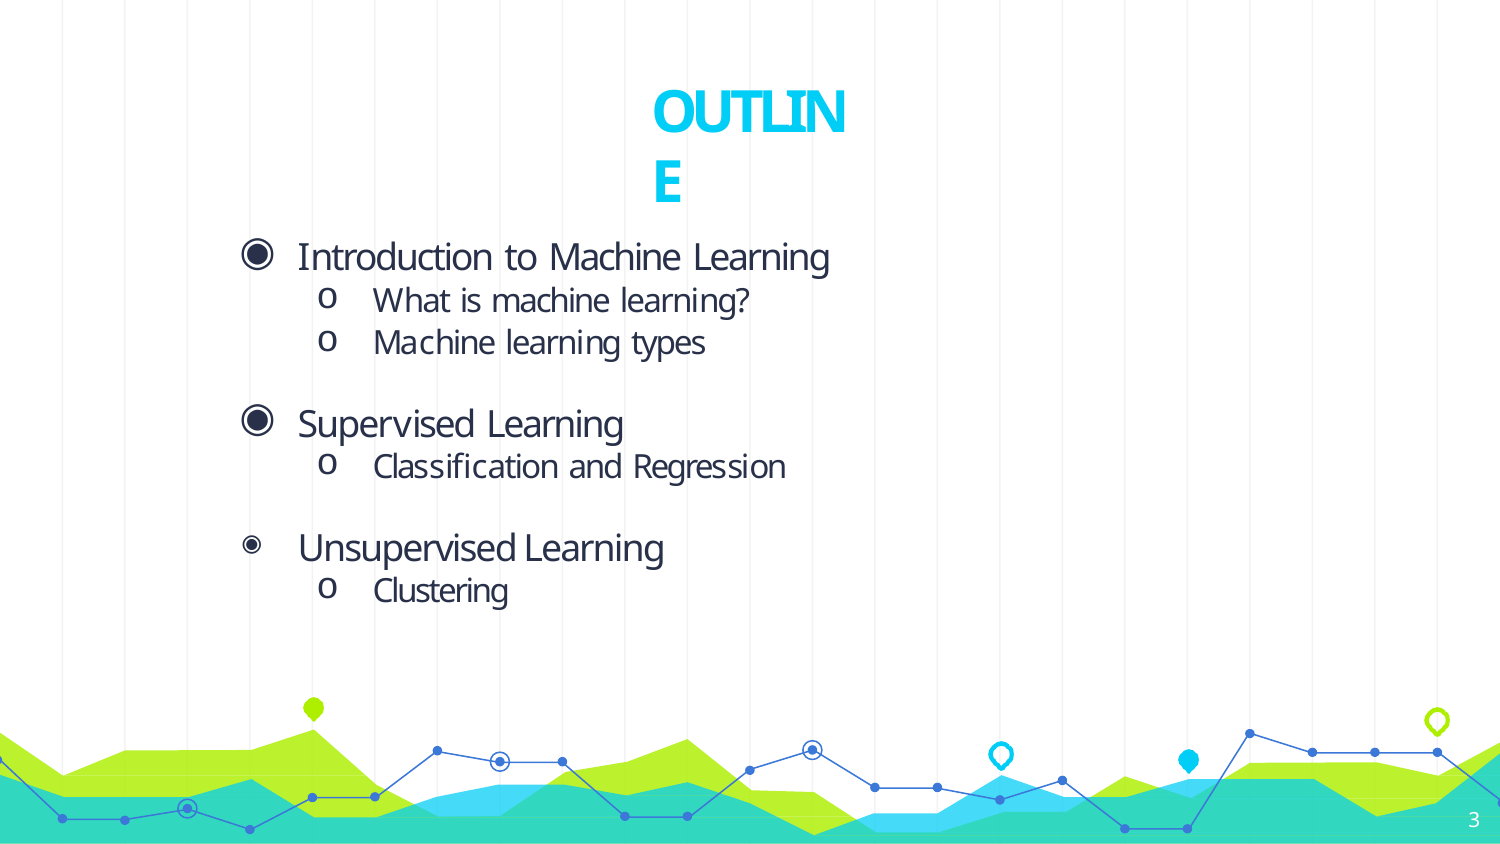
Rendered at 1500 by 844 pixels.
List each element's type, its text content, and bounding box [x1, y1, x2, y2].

slide_number 3 [1452, 800, 1486, 844]
picture [988, 741, 1014, 771]
text_box Introduction to Machine Learning What is machine learning? Machine learning types Supervised Learning Classification and Regression Unsupervised Learning Clustering [237, 233, 1195, 610]
picture [1178, 749, 1199, 774]
picture [303, 697, 324, 722]
title OUTLINE [649, 72, 851, 216]
picture [1424, 707, 1450, 737]
